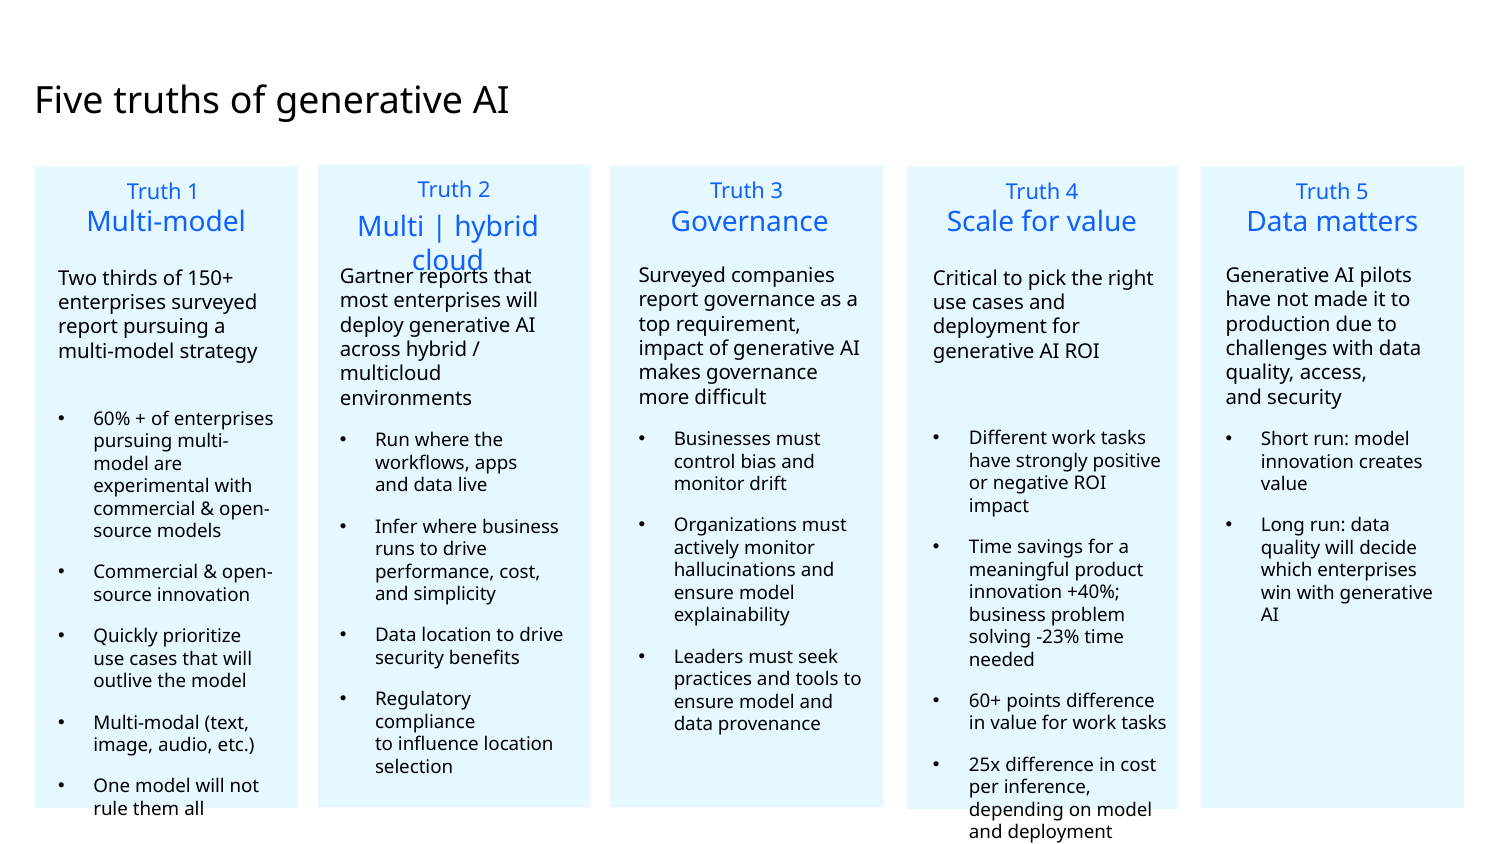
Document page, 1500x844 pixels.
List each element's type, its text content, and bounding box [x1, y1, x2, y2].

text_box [313, 164, 591, 808]
text_box Five truths of generative AI [34, 76, 1405, 127]
text_box Surveyed companies report governance as a top requirement, impact of generative AI makes governance more difficult Businesses must control bias and monitor drift Organizations must actively monitor hallucinations and ensure model explainability Leaders must seek practices and tools to ensure model and data provenance [623, 254, 884, 742]
text_box Truth 4 Scale for value [906, 166, 1178, 809]
text_box Generative AI pilots have not made it to production due to challenges with data quality, access, and security Short run: model innovation creates value Long run: data quality will decide which enterprises win with generative AI [1210, 254, 1454, 634]
text_box Two thirds of 150+ enterprises surveyed report pursuing a multi-model strategy 60% + of enterprises pursuing multi-model are experimental with commercial & open-source models Commercial & open-source innovation Quickly prioritize use cases that will outlive the model Multi-modal (text, image, audio, etc.) One model will not rule them all [43, 257, 291, 827]
text_box Critical to pick the right use cases and deployment for generative AI ROI Different work tasks have strongly positive or negative ROI impact Time savings for a meaningful product innovation +40%; business problem solving -23% time needed 60+ points difference in value for work tasks 25x difference in cost per inference, depending on model and deployment [918, 257, 1182, 844]
text_box Truth 3 Governance [610, 165, 884, 808]
text_box Truth 5 Data matters [1200, 166, 1465, 808]
text_box Truth 1 Multi-model [34, 166, 298, 808]
